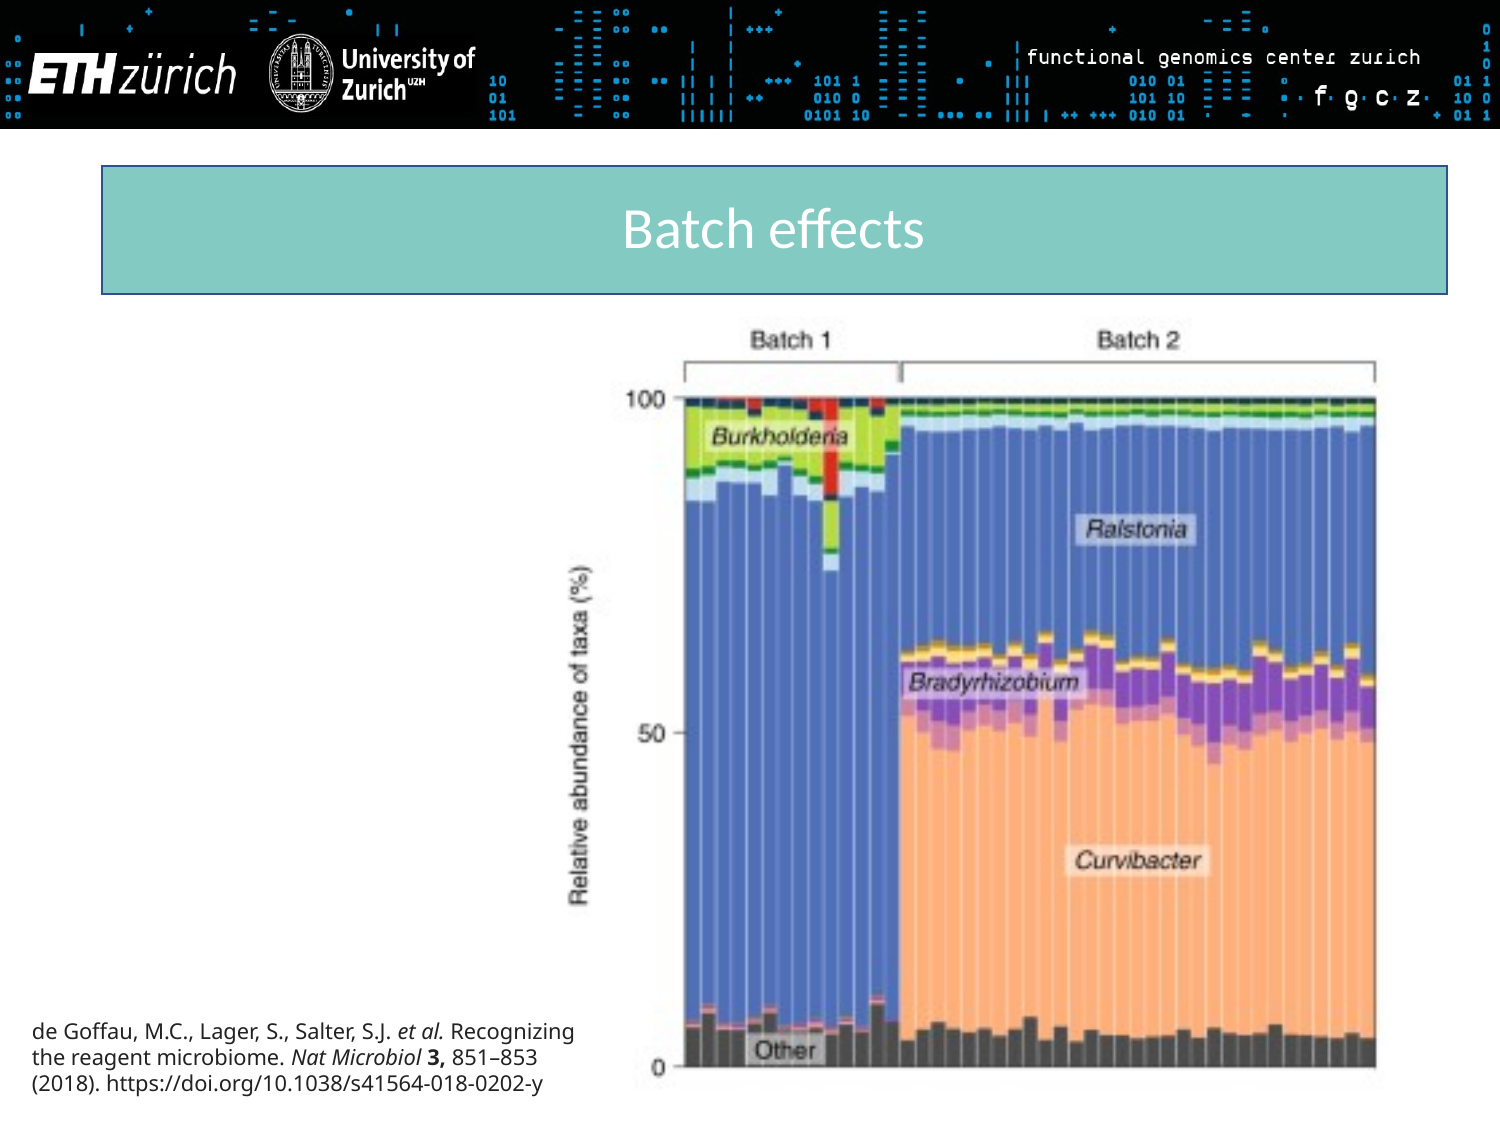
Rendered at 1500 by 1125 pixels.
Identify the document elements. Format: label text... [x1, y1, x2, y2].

text_box Batch effects [101, 165, 1448, 295]
text_box de Goffau, M.C., Lager, S., Salter, S.J. et al. Recognizing the reagent microbiome. Nat Microbiol 3, 851–853 (2018). https://doi.org/10.1038/s41564-018-0202-y [17, 1010, 555, 1104]
picture [555, 315, 1421, 1105]
picture [0, 0, 1500, 129]
